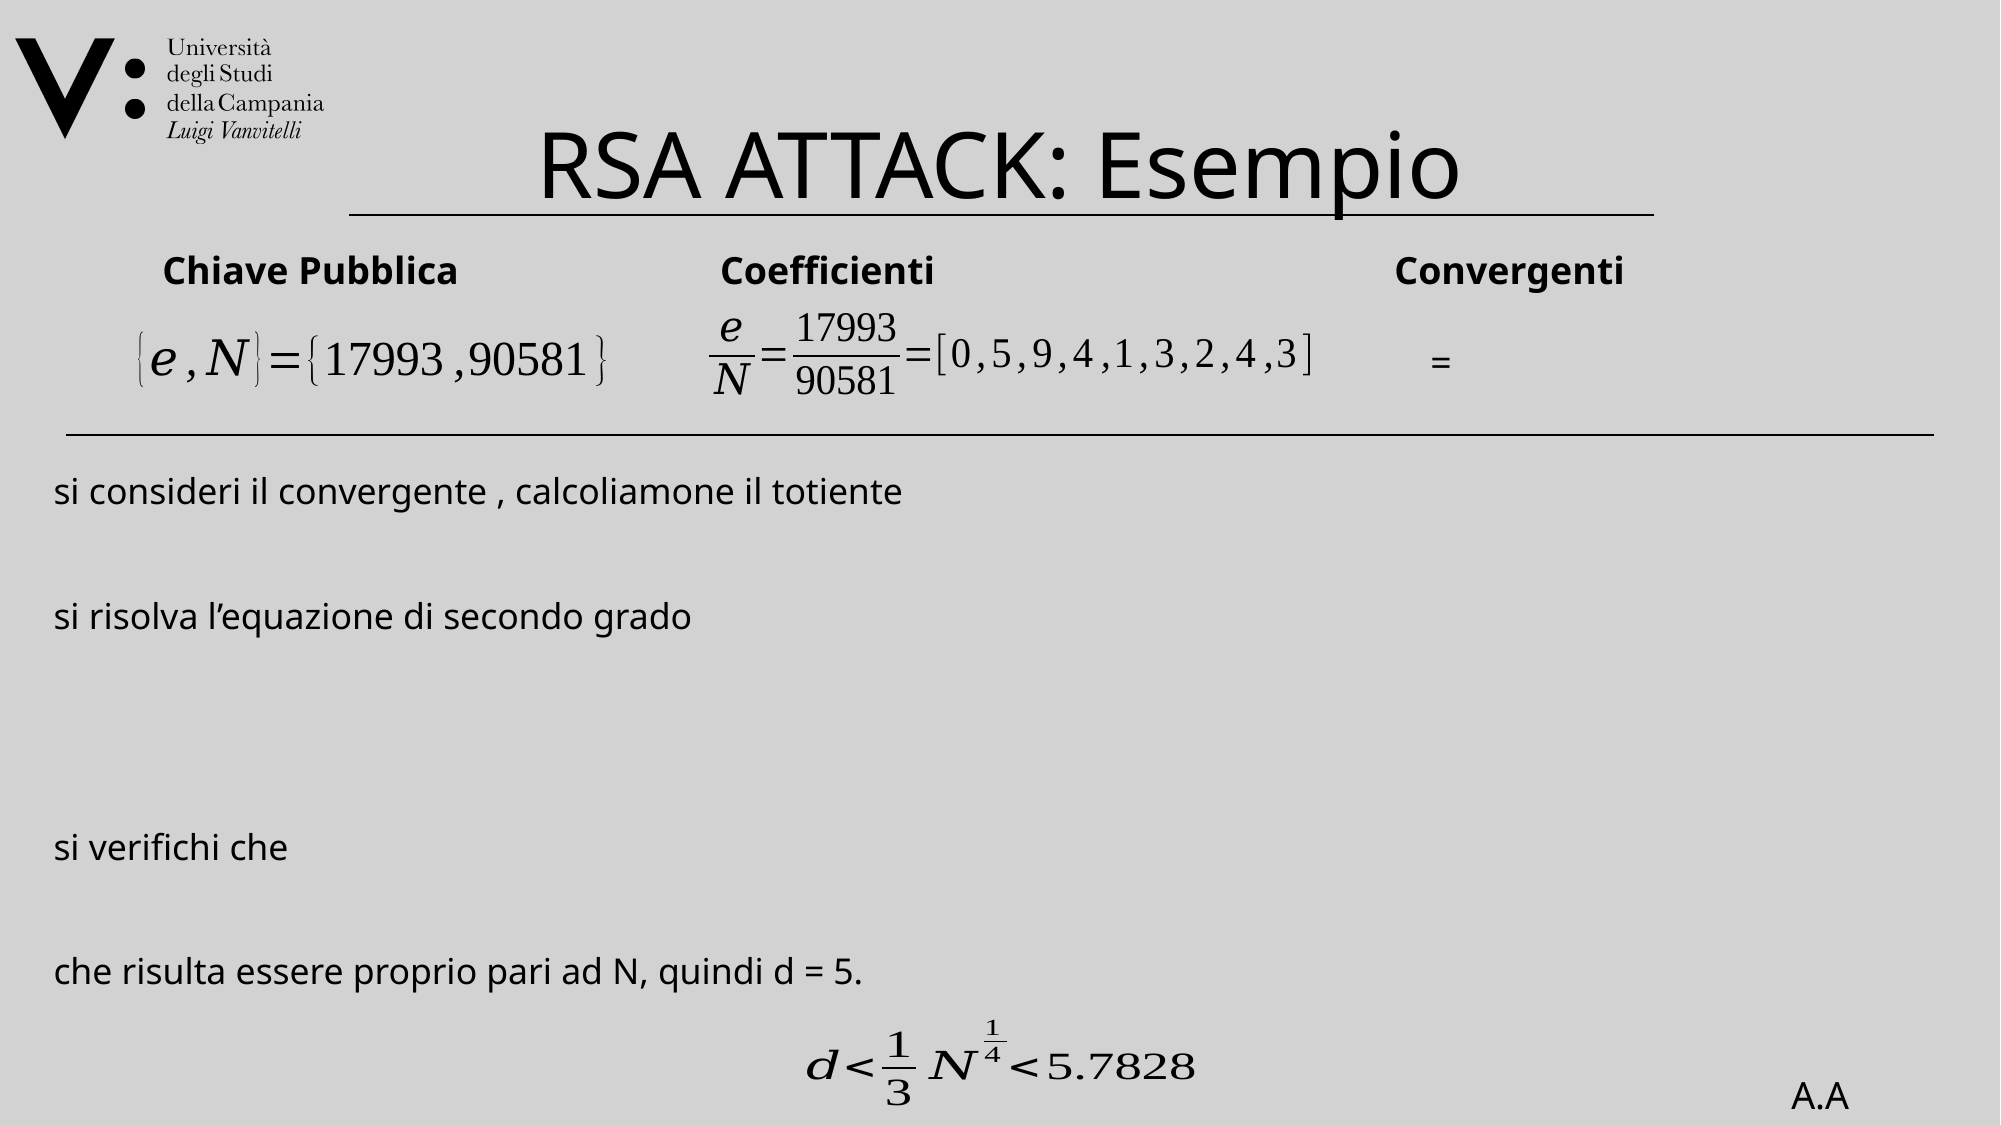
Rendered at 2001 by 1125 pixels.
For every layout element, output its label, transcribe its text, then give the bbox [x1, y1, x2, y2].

text_box Convergenti [1379, 239, 1640, 300]
text_box A.A 2021/2022 [1776, 1064, 1985, 1125]
title RSA ATTACK: Esempio [137, 59, 1863, 278]
picture [15, 26, 365, 152]
text_box Chiave Pubblica [147, 239, 474, 300]
